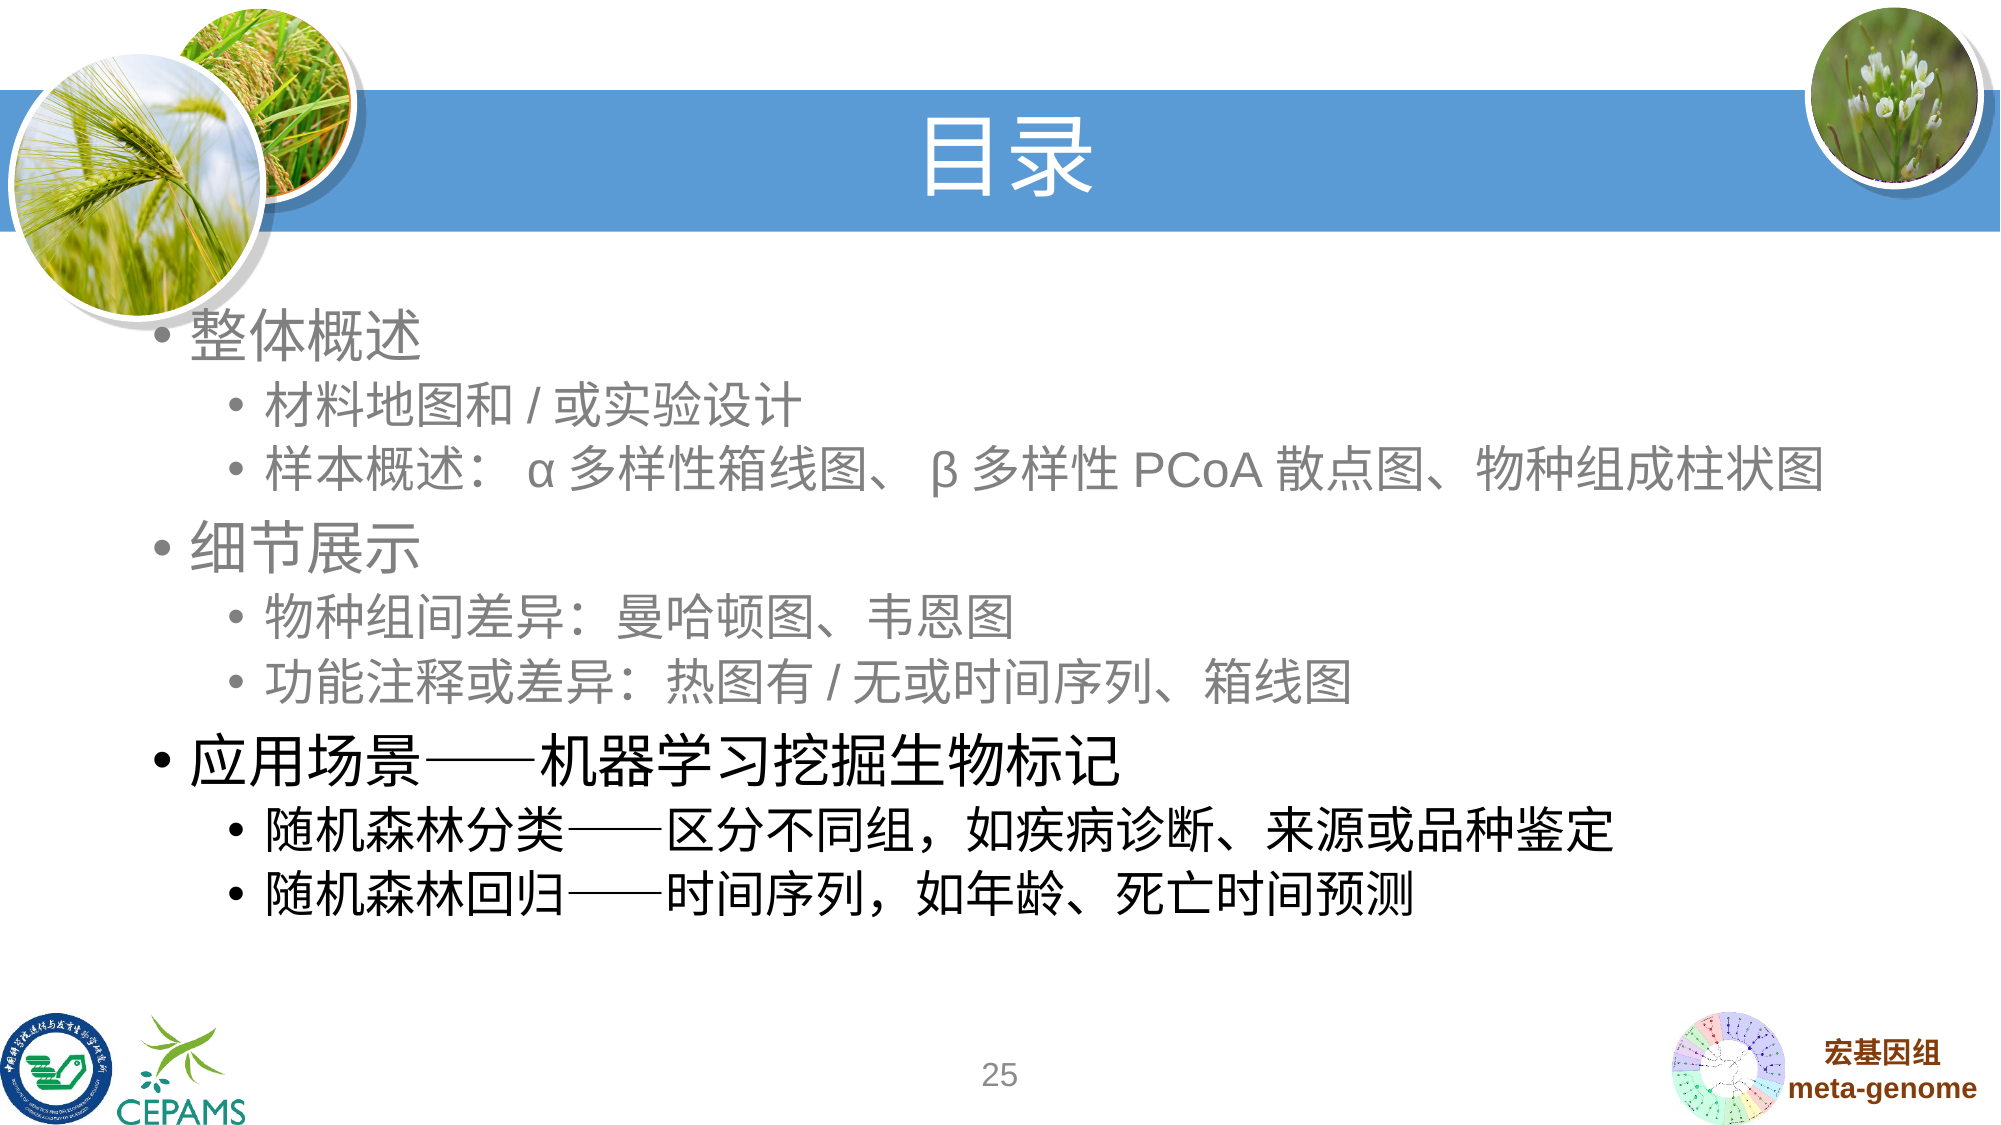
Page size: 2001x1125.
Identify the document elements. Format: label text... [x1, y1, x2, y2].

title 目录 [143, 72, 1869, 248]
picture [15, 55, 244, 315]
picture [1813, 7, 1977, 183]
picture [0, 1013, 245, 1125]
picture [1671, 1014, 1785, 1125]
list 整体概述 材料地图和/或实验设计 样本概述：α多样性箱线图、β多样性PCoA散点图、物种组成柱状图 细节展示 物种组间差异：曼哈顿图、韦恩图 功能注释或差异：热图有/无或时间序列、箱线图 应用场景——机器学习挖掘生物标记 随机森林分类——区分不同组，如疾病诊断、来源或品种鉴定 随机森林回归——时间序列，如年龄、死亡时间预测 [137, 299, 1863, 1014]
footer 25 [662, 1042, 1338, 1103]
picture [180, 8, 344, 72]
